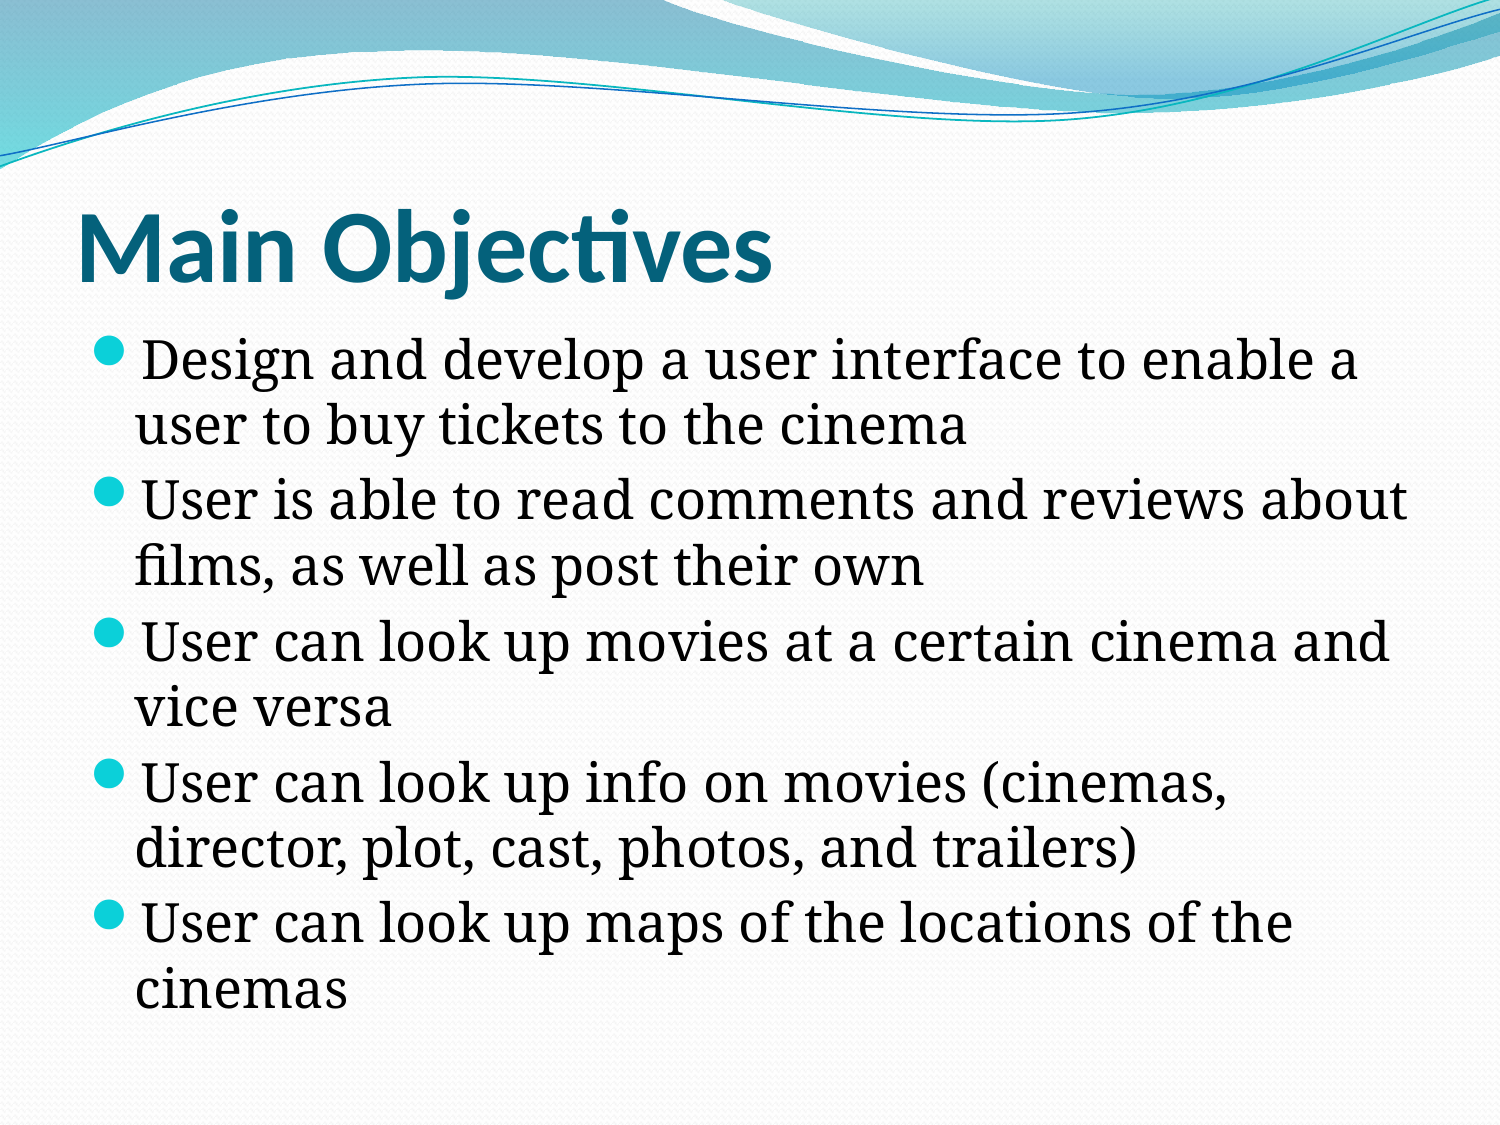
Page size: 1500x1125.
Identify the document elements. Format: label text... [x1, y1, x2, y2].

title Main Objectives [75, 115, 1425, 303]
list Design and develop a user interface to enable a user to buy tickets to the cinema User is able to read comments and reviews about films, as well as post their own User can look up movies at a certain cinema and vice versa User can look up info on movies (cinemas, director, plot, cast, photos, and trailers) User can look up maps of the locations of the cinemas [75, 317, 1425, 1038]
